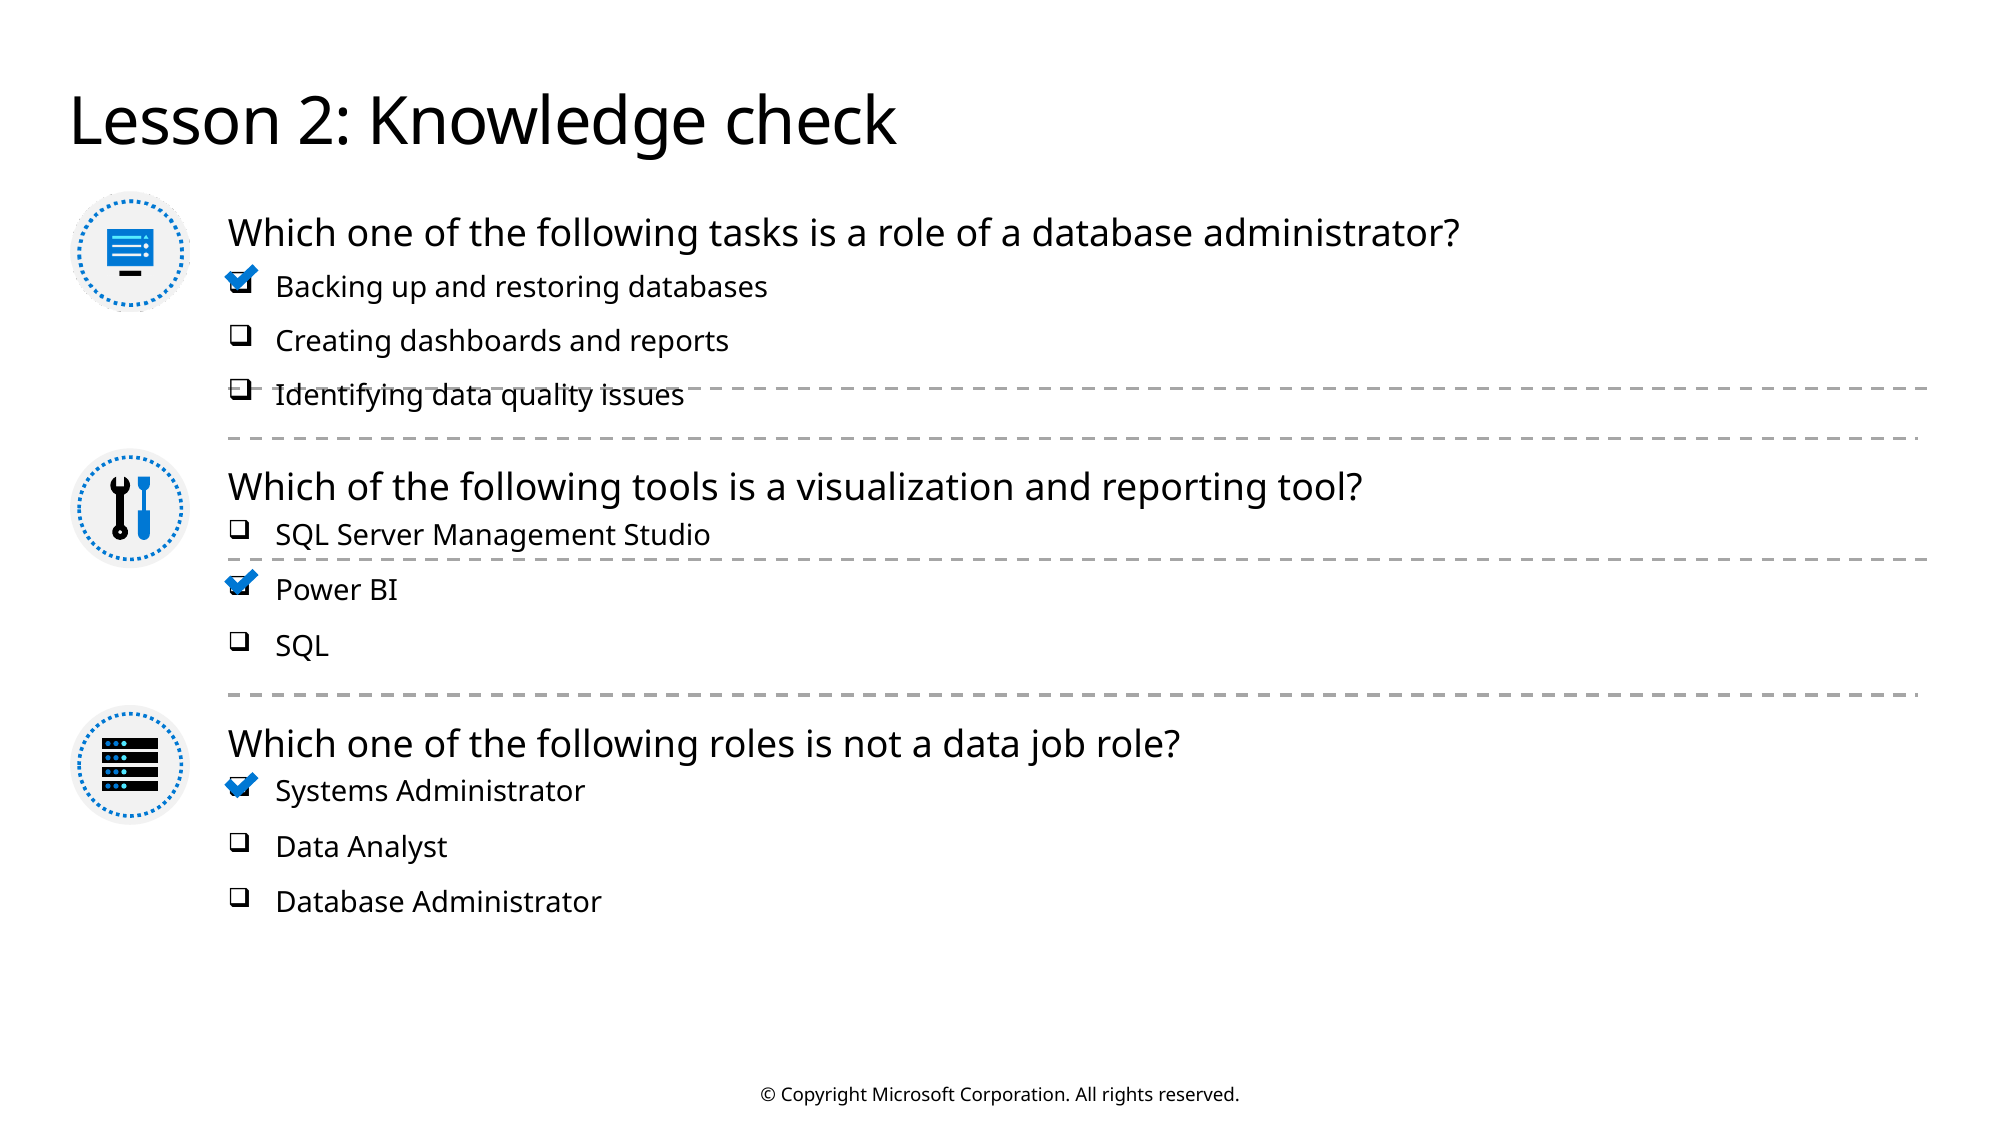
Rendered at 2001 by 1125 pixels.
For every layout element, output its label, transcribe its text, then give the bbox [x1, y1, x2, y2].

text_box [227, 572, 255, 592]
list Which one of the following roles is not a data job role? Systems Administrator Data Analyst Database Administrator [227, 704, 1932, 942]
list Which of the following tools is a visualization and reporting tool? SQL Server Management Studio Power BI SQL [227, 448, 1932, 686]
list Which one of the following tasks is a role of a database administrator? Backing up and restoring databases Creating dashboards and reports Identifying data quality issues [227, 191, 1932, 429]
text_box [227, 267, 255, 287]
text_box [227, 775, 255, 795]
picture [69, 448, 191, 569]
picture [69, 191, 191, 312]
picture [69, 704, 191, 825]
title Lesson 2: Knowledge check [68, 72, 1930, 184]
